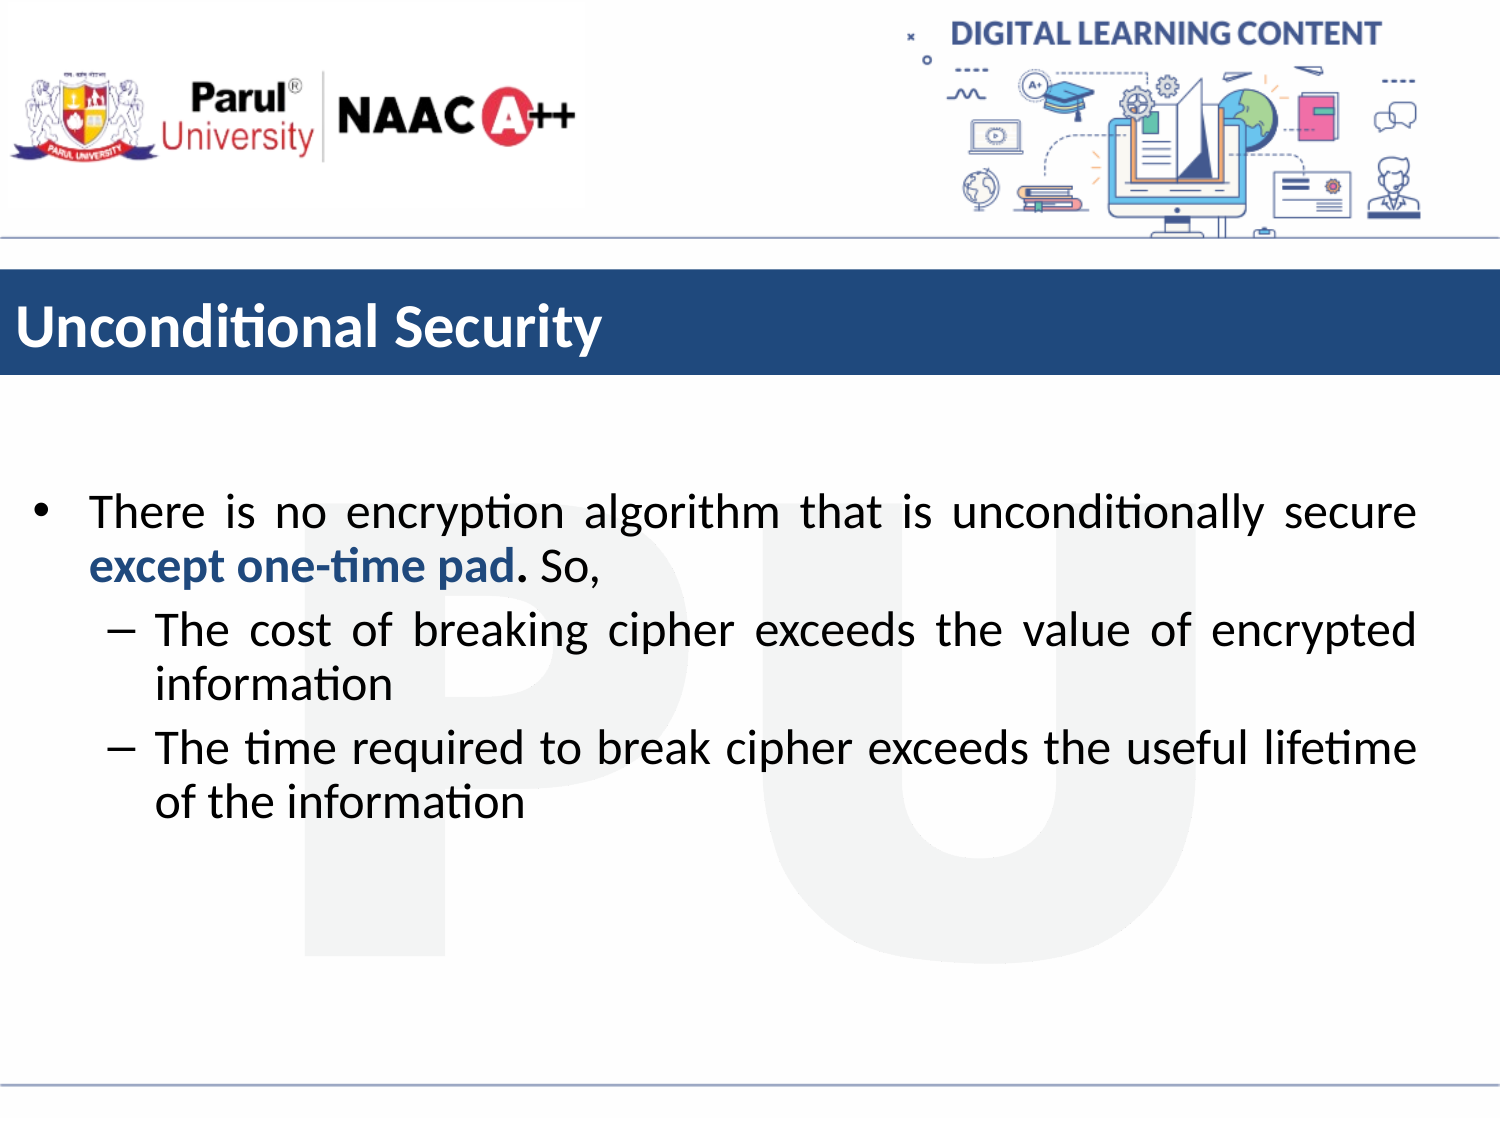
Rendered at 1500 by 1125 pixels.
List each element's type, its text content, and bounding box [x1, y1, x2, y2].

text_box There is no encryption algorithm that is unconditionally secure except one-time pad. So, The cost of breaking cipher exceeds the value of encrypted information The time required to break cipher exceeds the useful lifetime of the information [17, 477, 1434, 907]
picture [0, 375, 1500, 1118]
text_box [31, 276, 1469, 368]
text_box Unconditional Security [0, 269, 1500, 375]
picture [0, 0, 1500, 269]
